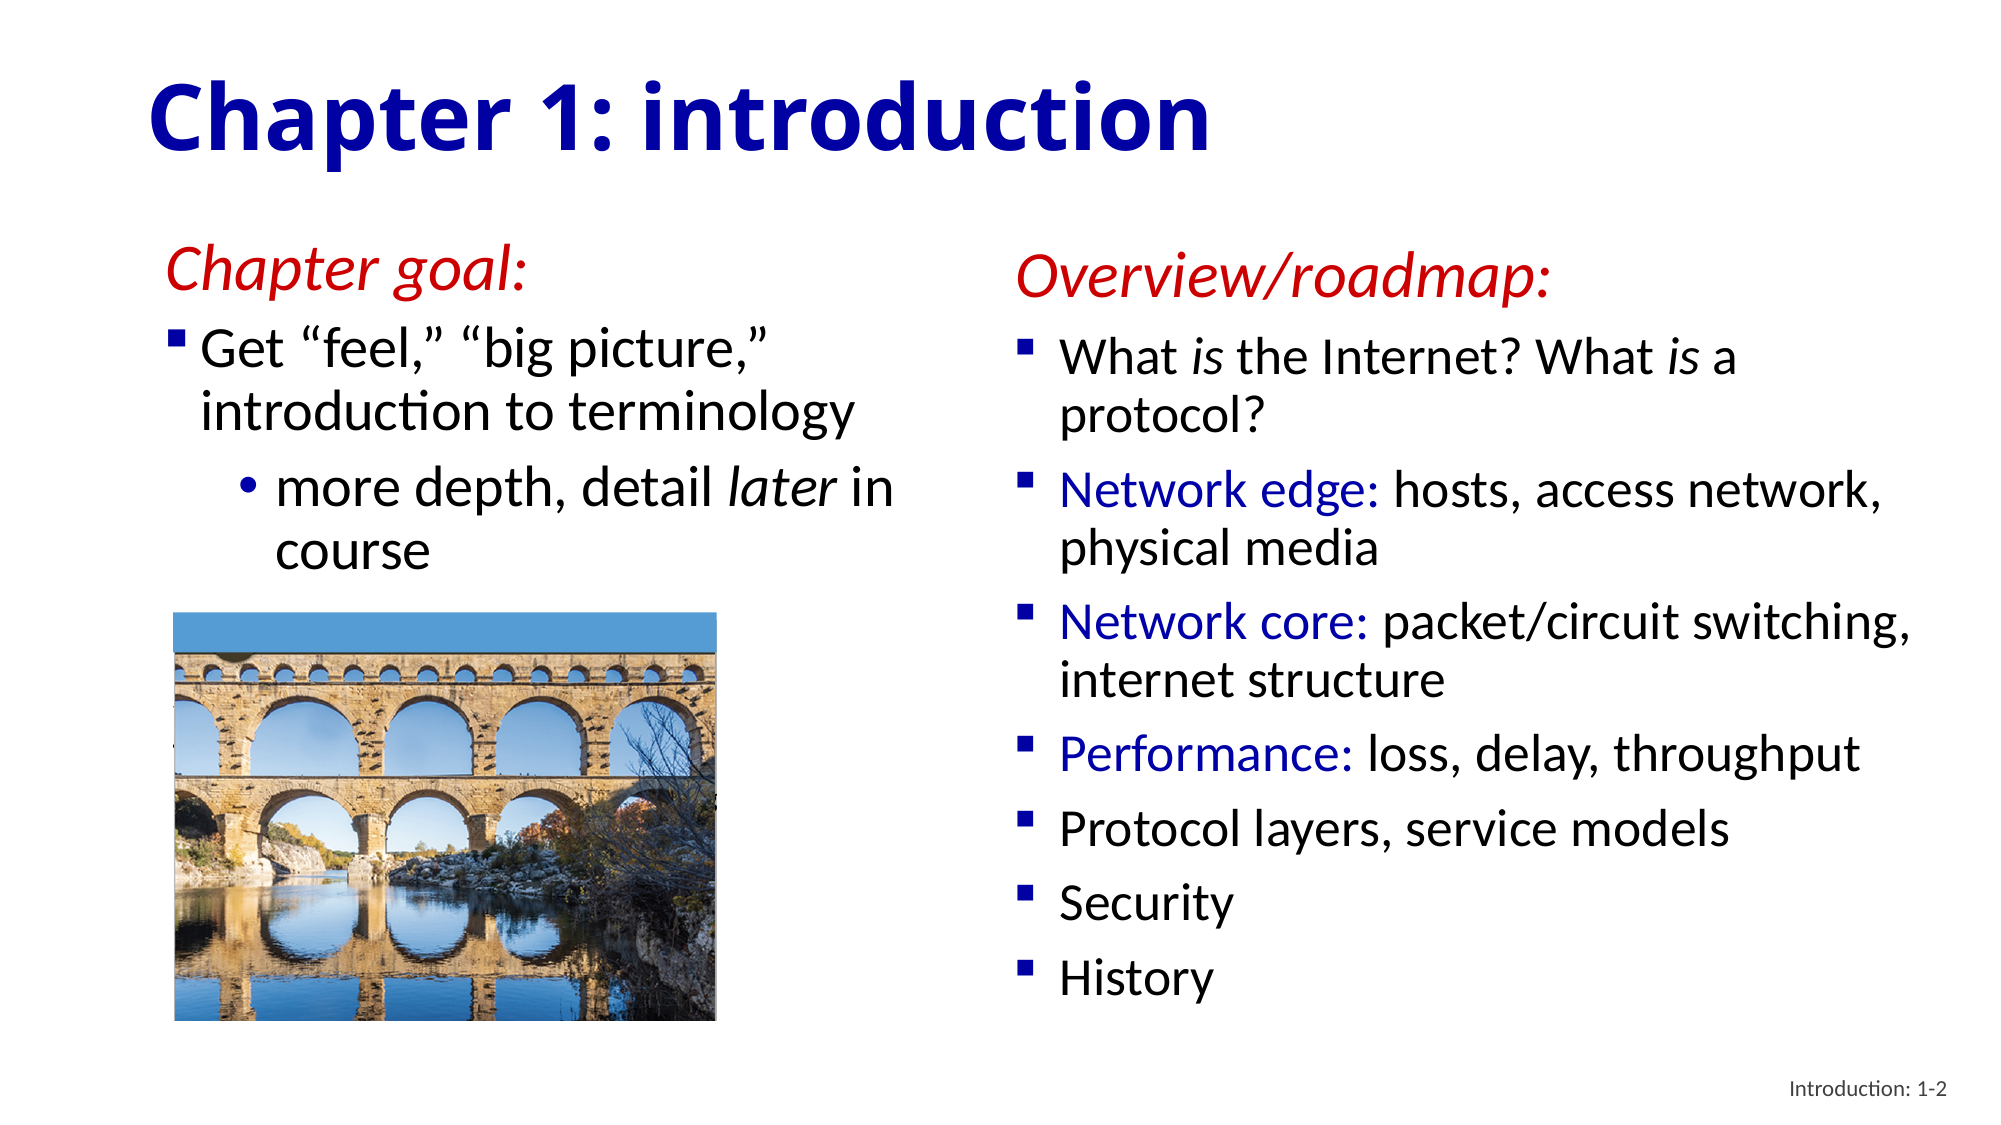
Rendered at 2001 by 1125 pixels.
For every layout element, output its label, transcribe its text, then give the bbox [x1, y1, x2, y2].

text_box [173, 612, 717, 1021]
slide_number Introduction: 1-2 [1512, 1056, 1963, 1117]
list Overview/roadmap: What is the Internet? What is a protocol? Network edge: hosts, access network, physical media Network core: packet/circuit switching, internet structure Performance: loss, delay, throughput Protocol layers, service models Security History [979, 233, 1963, 1021]
title Chapter 1: introduction [131, 47, 1856, 195]
list Chapter goal: Get “feel,” “big picture,” introduction to terminology more depth, detail later in course [129, 225, 924, 940]
